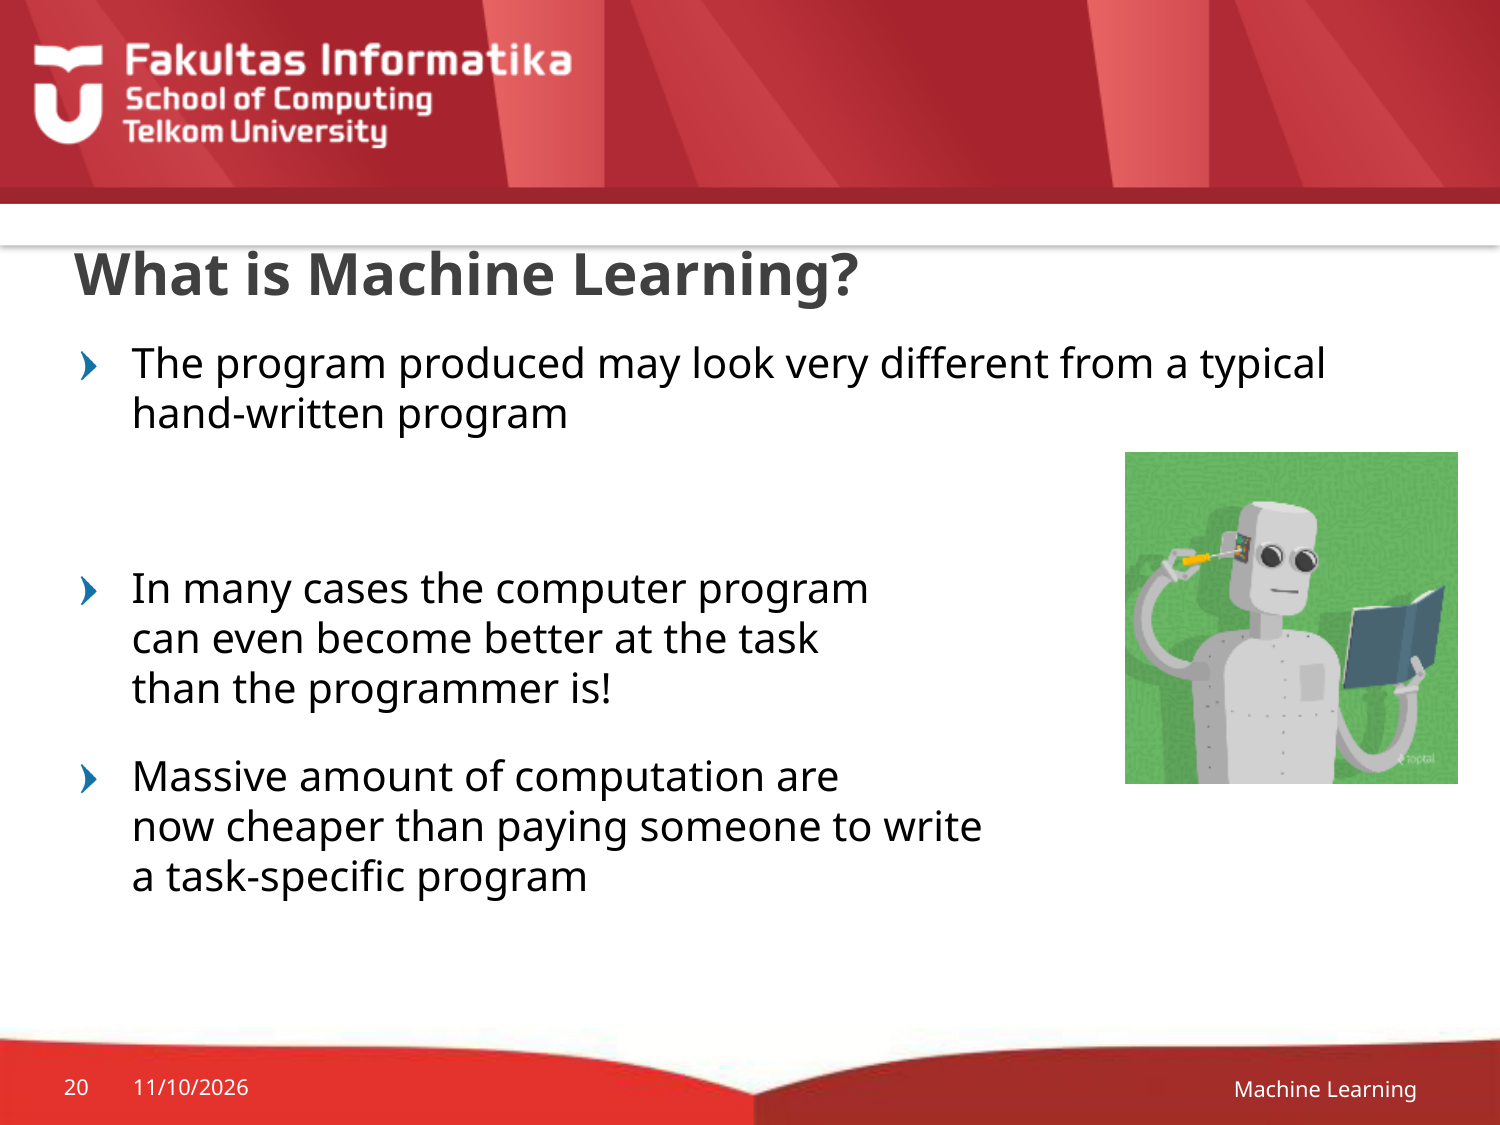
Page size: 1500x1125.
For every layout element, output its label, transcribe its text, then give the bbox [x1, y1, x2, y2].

list The program produced may look very different from a typical hand-written program In many cases the computer program can even become better at the task than the programmer is! Massive amount of computation are now cheaper than paying someone to write a task-specific program [60, 329, 1426, 990]
list Machine Learning [888, 1058, 1433, 1119]
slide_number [132, 1058, 403, 1119]
picture [75, 567, 100, 607]
title What is Machine Learning? [59, 219, 1426, 325]
picture [0, 0, 1500, 203]
picture [1125, 451, 1458, 785]
slide_number 20 [63, 1058, 123, 1119]
picture [0, 1024, 1500, 1125]
picture [75, 755, 100, 795]
picture [75, 342, 100, 382]
